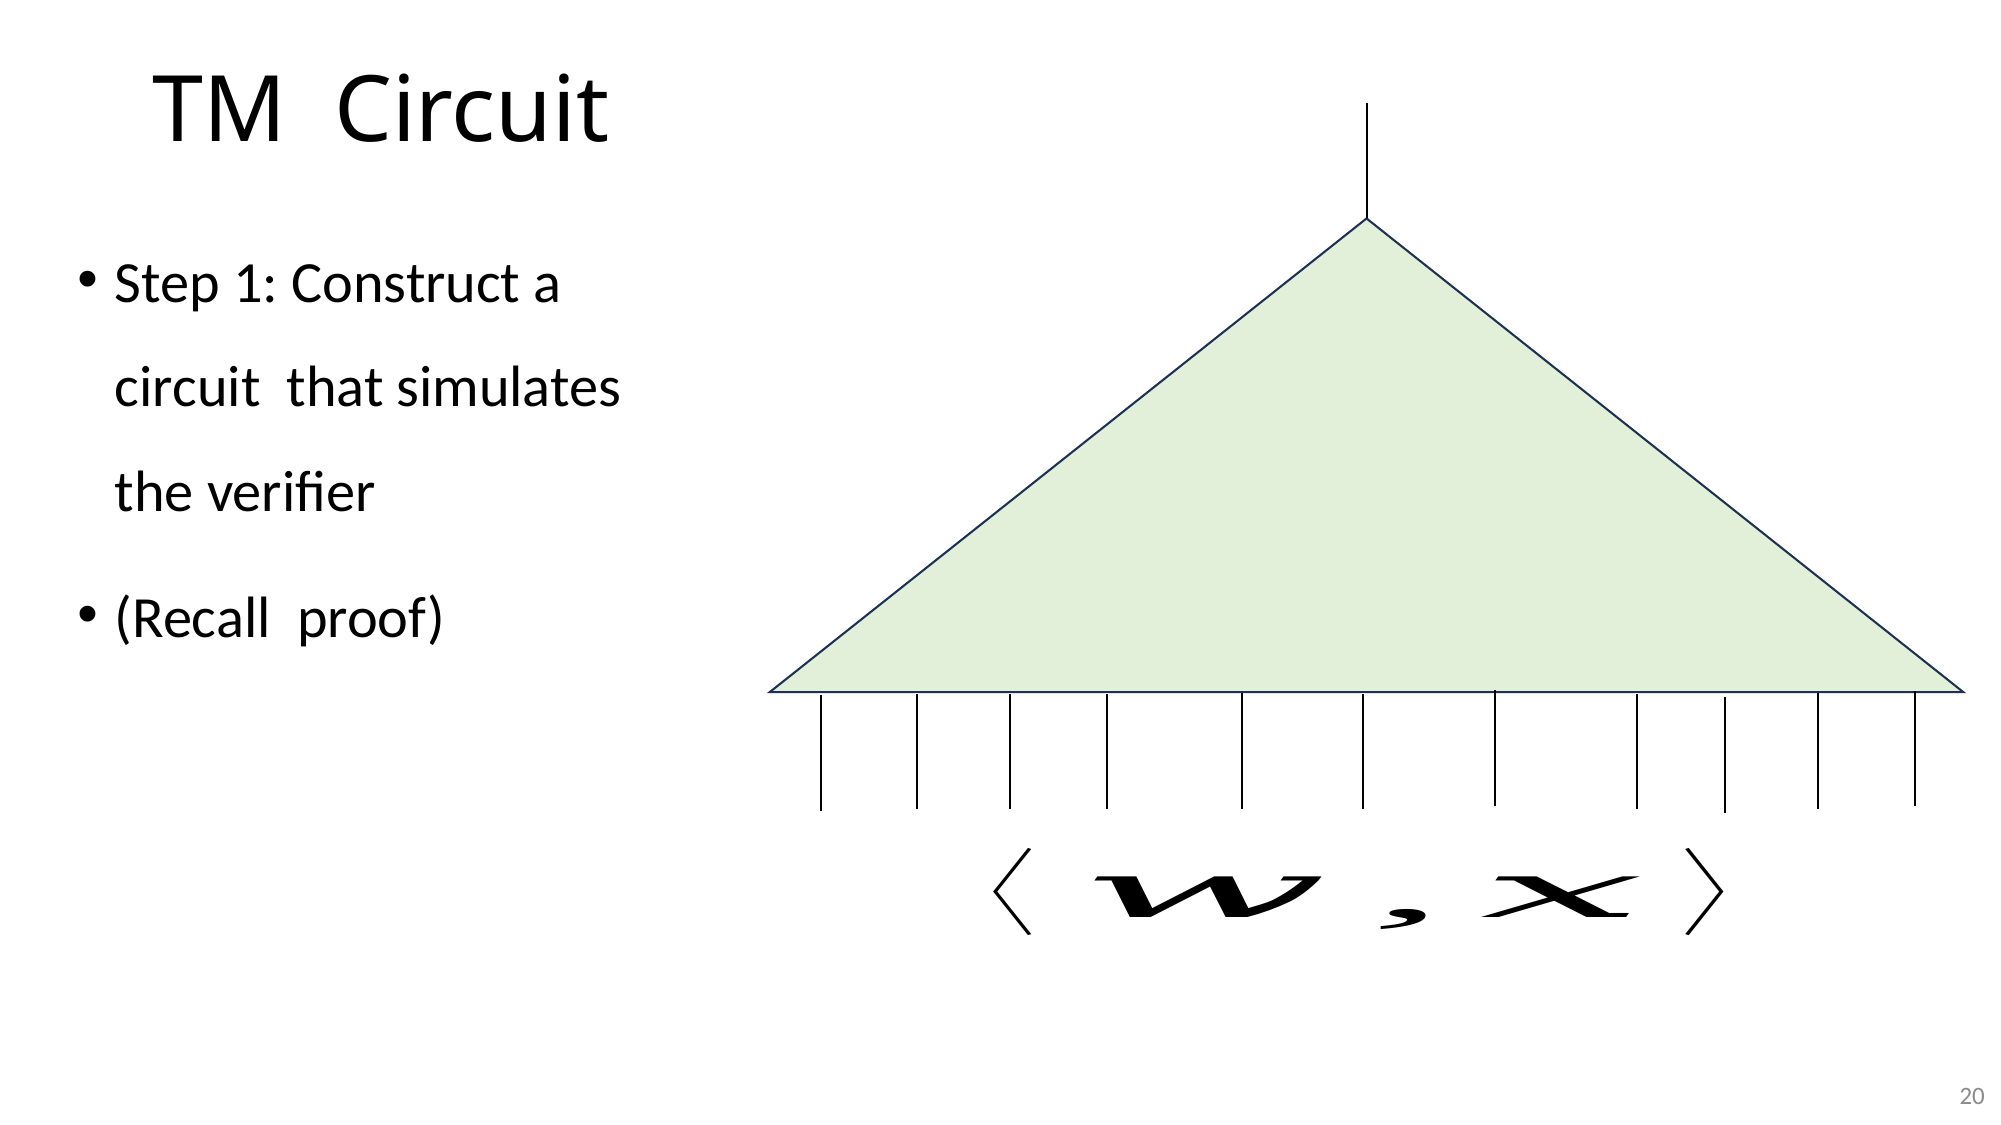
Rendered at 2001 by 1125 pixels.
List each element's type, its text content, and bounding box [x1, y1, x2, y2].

slide_number 20 [1550, 1064, 2000, 1125]
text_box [769, 102, 1964, 941]
